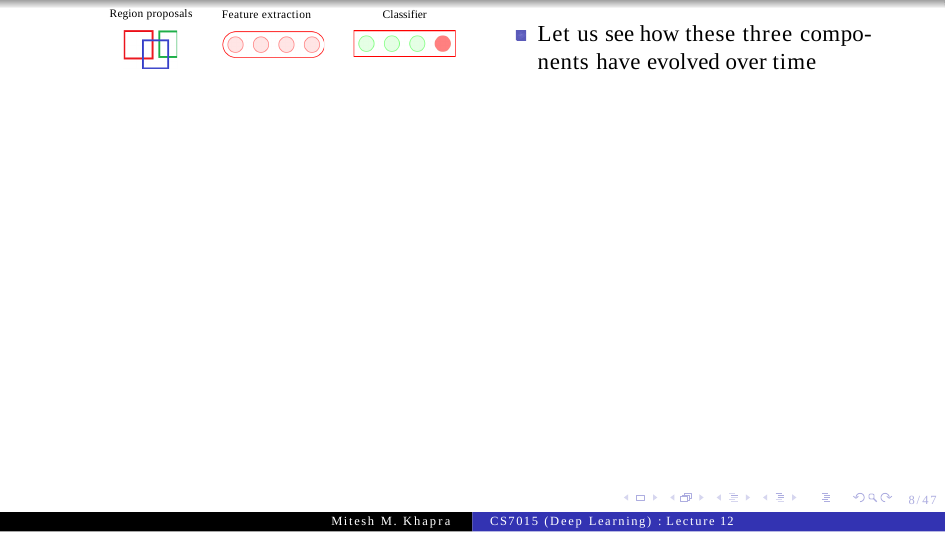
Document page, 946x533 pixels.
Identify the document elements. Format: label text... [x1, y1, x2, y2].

text_box 8/47 [906, 493, 942, 508]
text_box [222, 31, 325, 58]
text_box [670, 492, 704, 503]
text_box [762, 492, 797, 503]
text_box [0, 511, 946, 532]
text_box Feature extraction [219, 5, 316, 21]
text_box Classifier [380, 5, 430, 21]
text_box [515, 30, 527, 41]
text_box [353, 30, 456, 57]
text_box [852, 492, 893, 503]
text_box Let us see how these three compo- nents have evolved over time [535, 16, 908, 74]
text_box [123, 30, 178, 70]
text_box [716, 492, 751, 503]
text_box Region proposals [107, 3, 197, 20]
text_box [623, 494, 629, 501]
text_box [0, 0, 945, 8]
text_box [636, 495, 644, 501]
